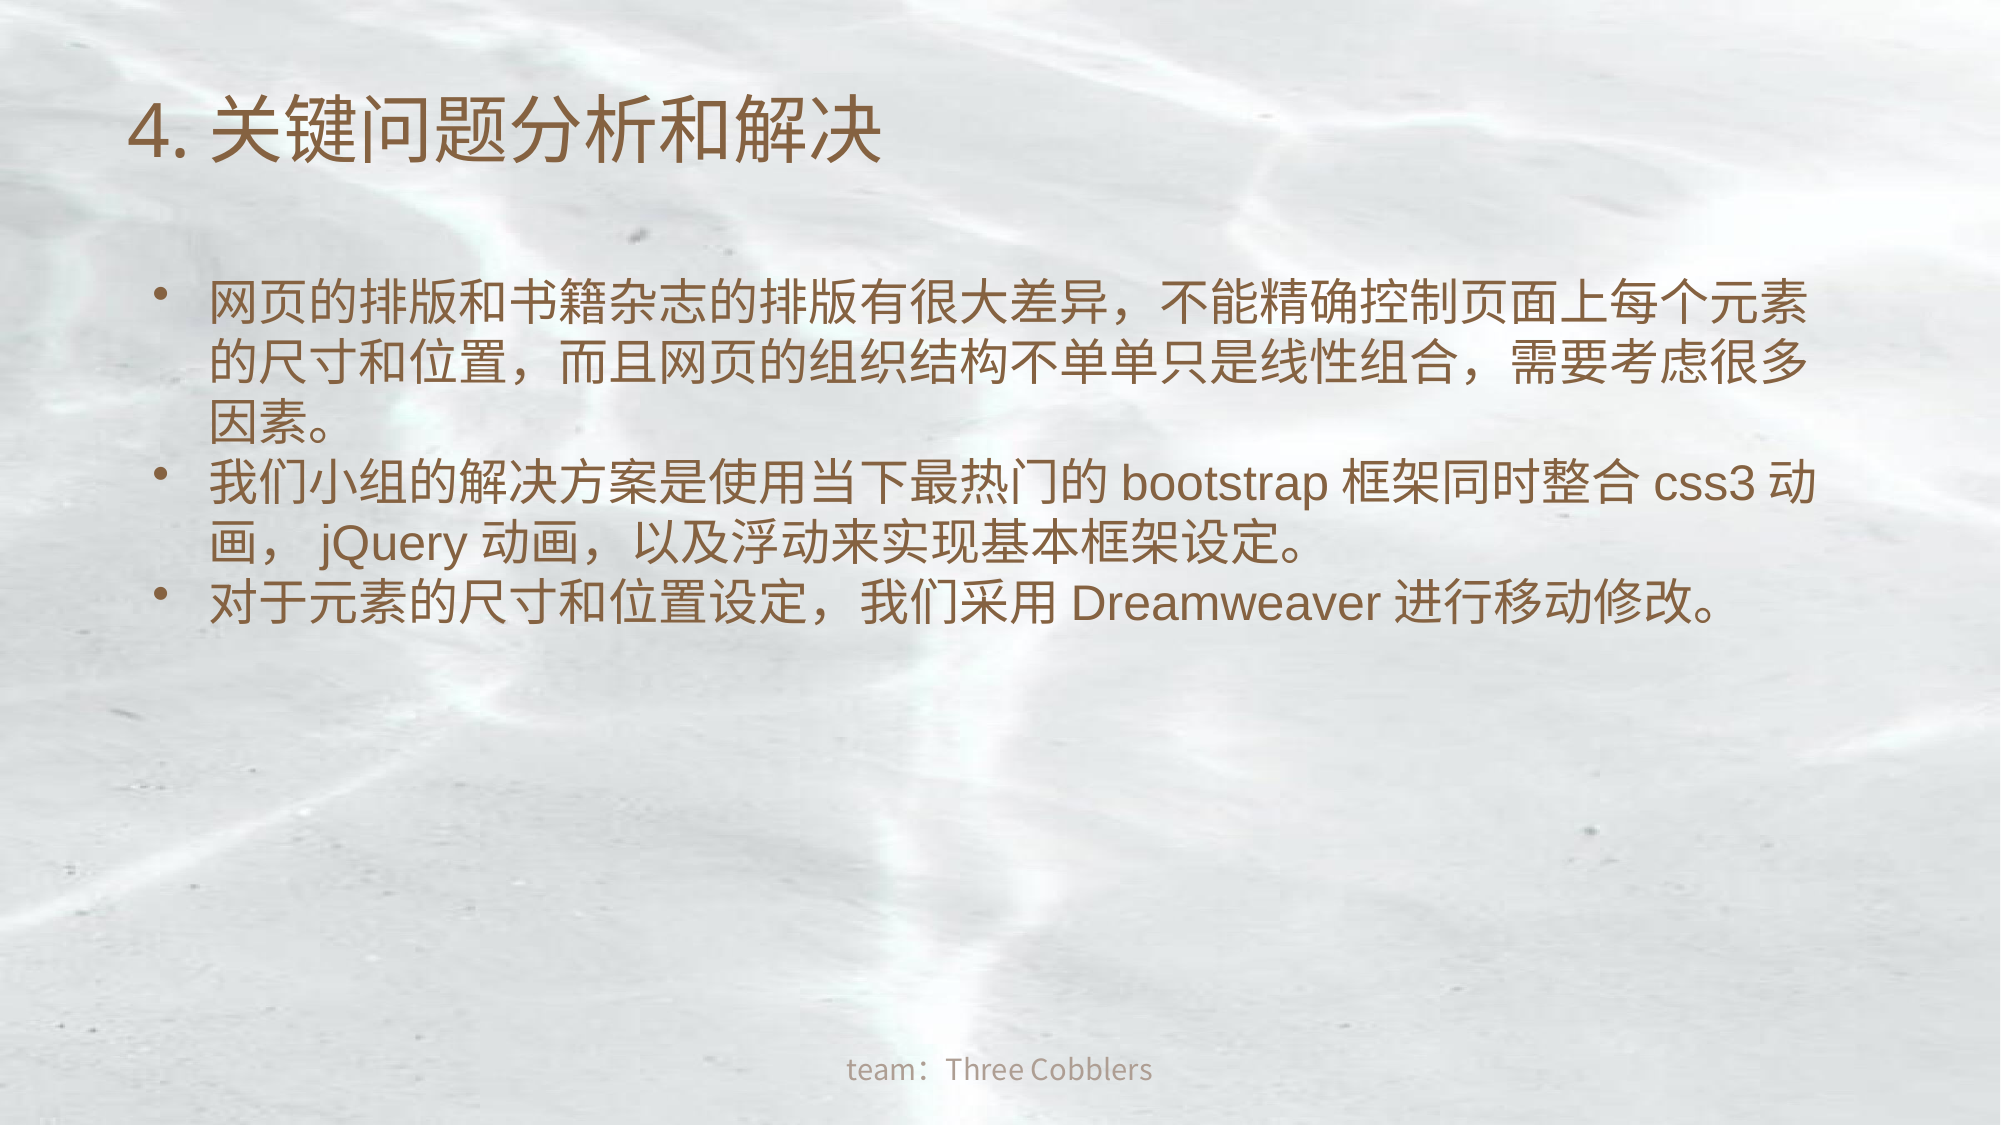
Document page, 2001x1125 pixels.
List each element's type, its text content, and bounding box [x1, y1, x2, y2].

footer team：Three Cobblers [662, 1042, 1338, 1103]
text_box 4.关键问题分析和解决 [113, 75, 899, 180]
picture [0, 0, 2001, 1125]
list 网页的排版和书籍杂志的排版有很大差异，不能精确控制页面上每个元素的尺寸和位置，而且网页的组织结构不单单只是线性组合，需要考虑很多因素。 我们小组的解决方案是使用当下最热门的bootstrap框架同时整合css3动画，jQuery动画，以及浮动来实现基本框架设定。 对于元素的尺寸和位置设定，我们采用Dreamweaver进行移动修改。 [137, 262, 1863, 1005]
